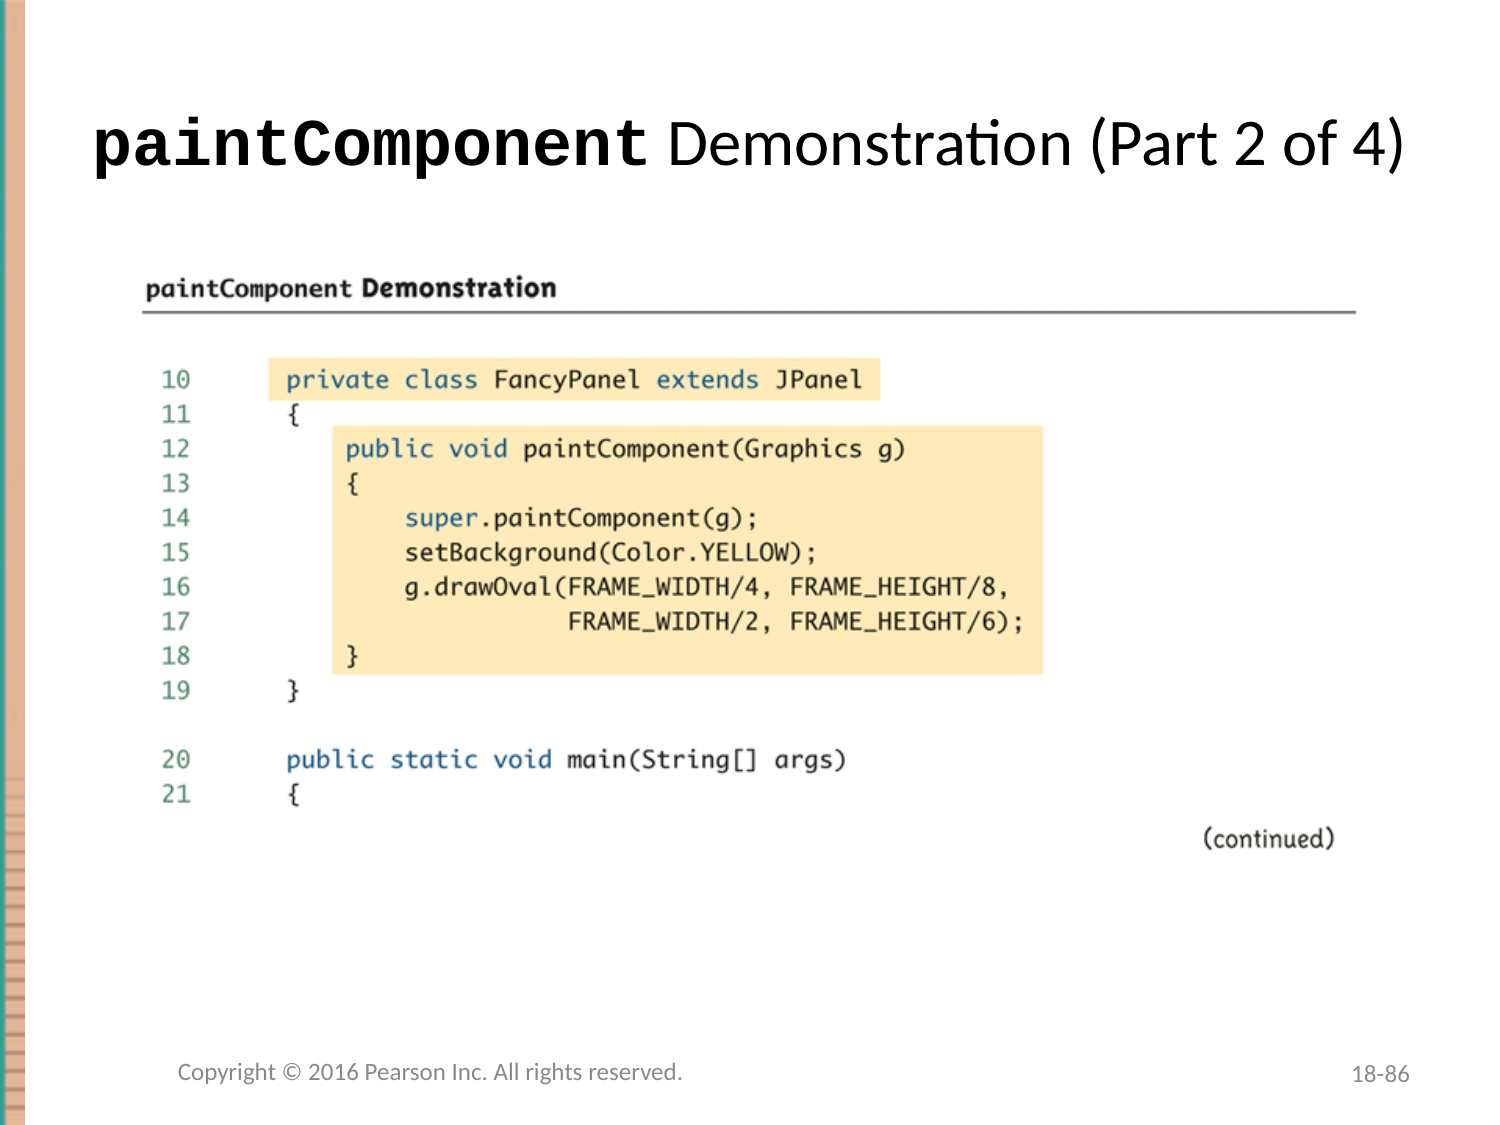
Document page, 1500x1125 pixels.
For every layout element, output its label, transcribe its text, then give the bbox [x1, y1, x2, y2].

slide_number 18-86 [1074, 1042, 1425, 1103]
footer Copyright © 2016 Pearson Inc. All rights reserved. [75, 1040, 788, 1100]
picture [0, 0, 25, 1125]
title paintComponent Demonstration (Part 2 of 4) [75, 45, 1425, 233]
picture [110, 258, 1390, 867]
